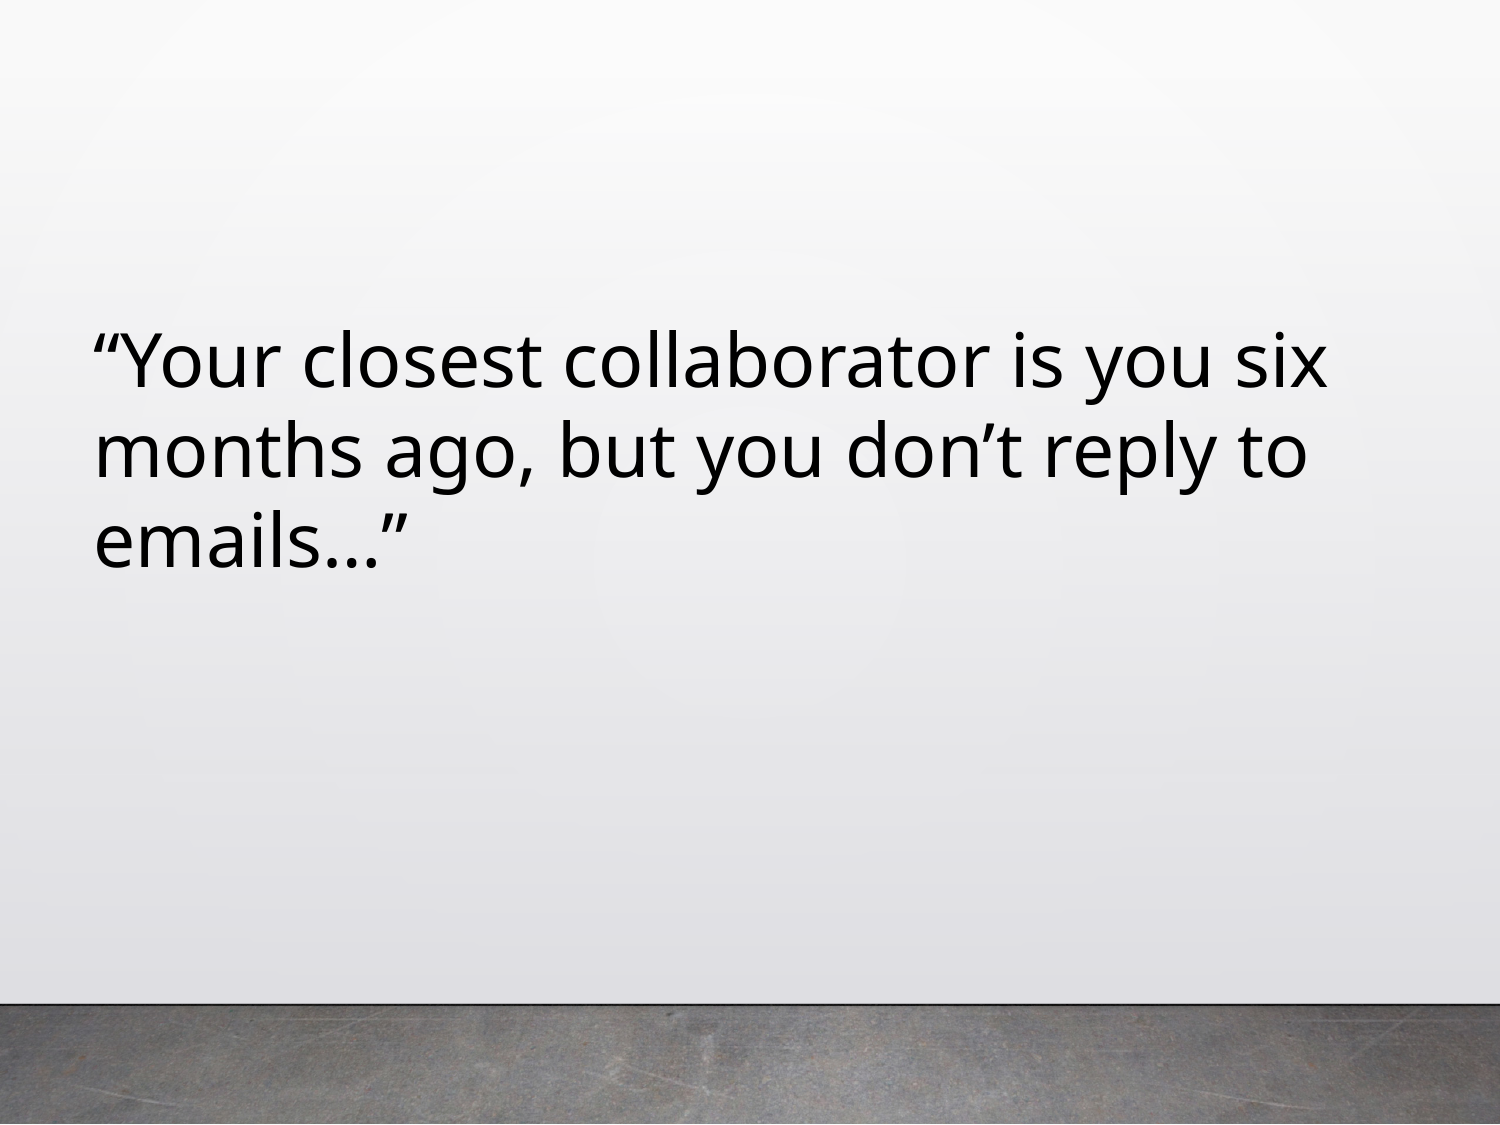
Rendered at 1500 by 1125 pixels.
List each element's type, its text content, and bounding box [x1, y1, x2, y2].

text_box “Your closest collaborator is you six months ago, but you don’t reply to emails…” [78, 305, 1427, 770]
picture [0, 1004, 1500, 1124]
